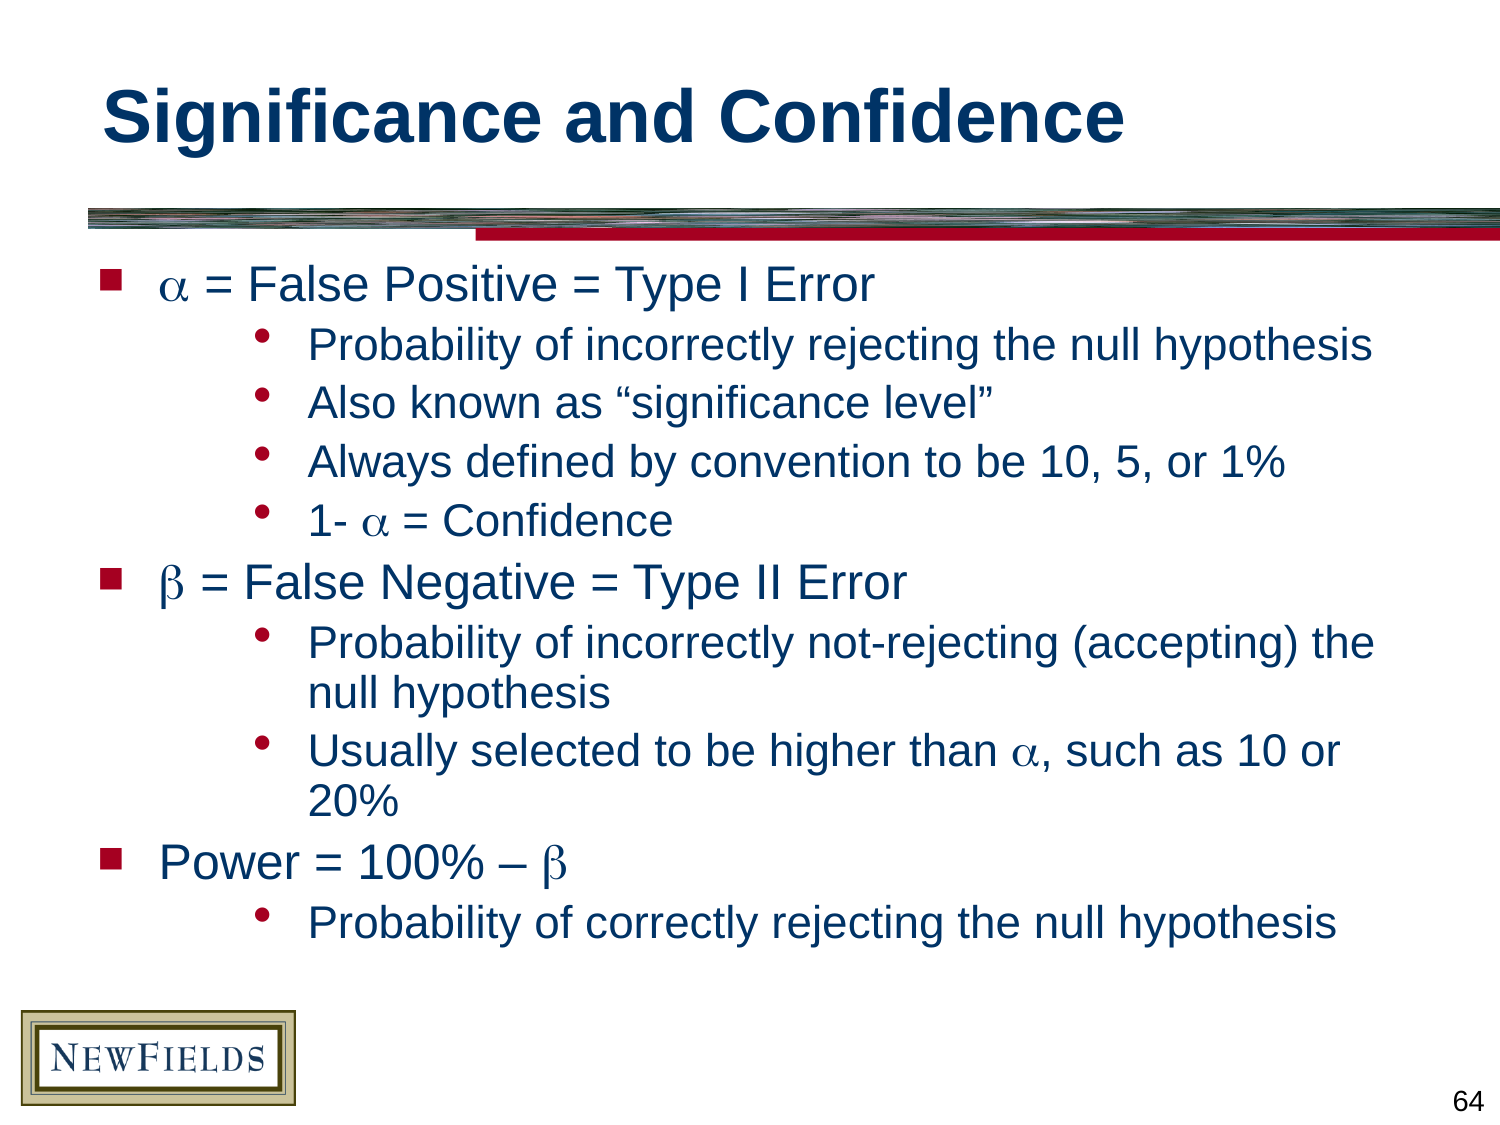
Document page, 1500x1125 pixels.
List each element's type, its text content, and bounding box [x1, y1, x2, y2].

list  = False Positive = Type I Error Probability of incorrectly rejecting the null hypothesis Also known as “significance level” Always defined by convention to be 10, 5, or 1% 1-  = Confidence  = False Negative = Type II Error Probability of incorrectly not-rejecting (accepting) the null hypothesis Usually selected to be higher than , such as 10 or 20% Power = 100% –  Probability of correctly rejecting the null hypothesis [87, 250, 1426, 1001]
picture [88, 208, 1500, 229]
title Significance and Confidence [87, 24, 1426, 213]
slide_number 64 [1187, 1049, 1500, 1125]
picture [20, 1010, 296, 1106]
